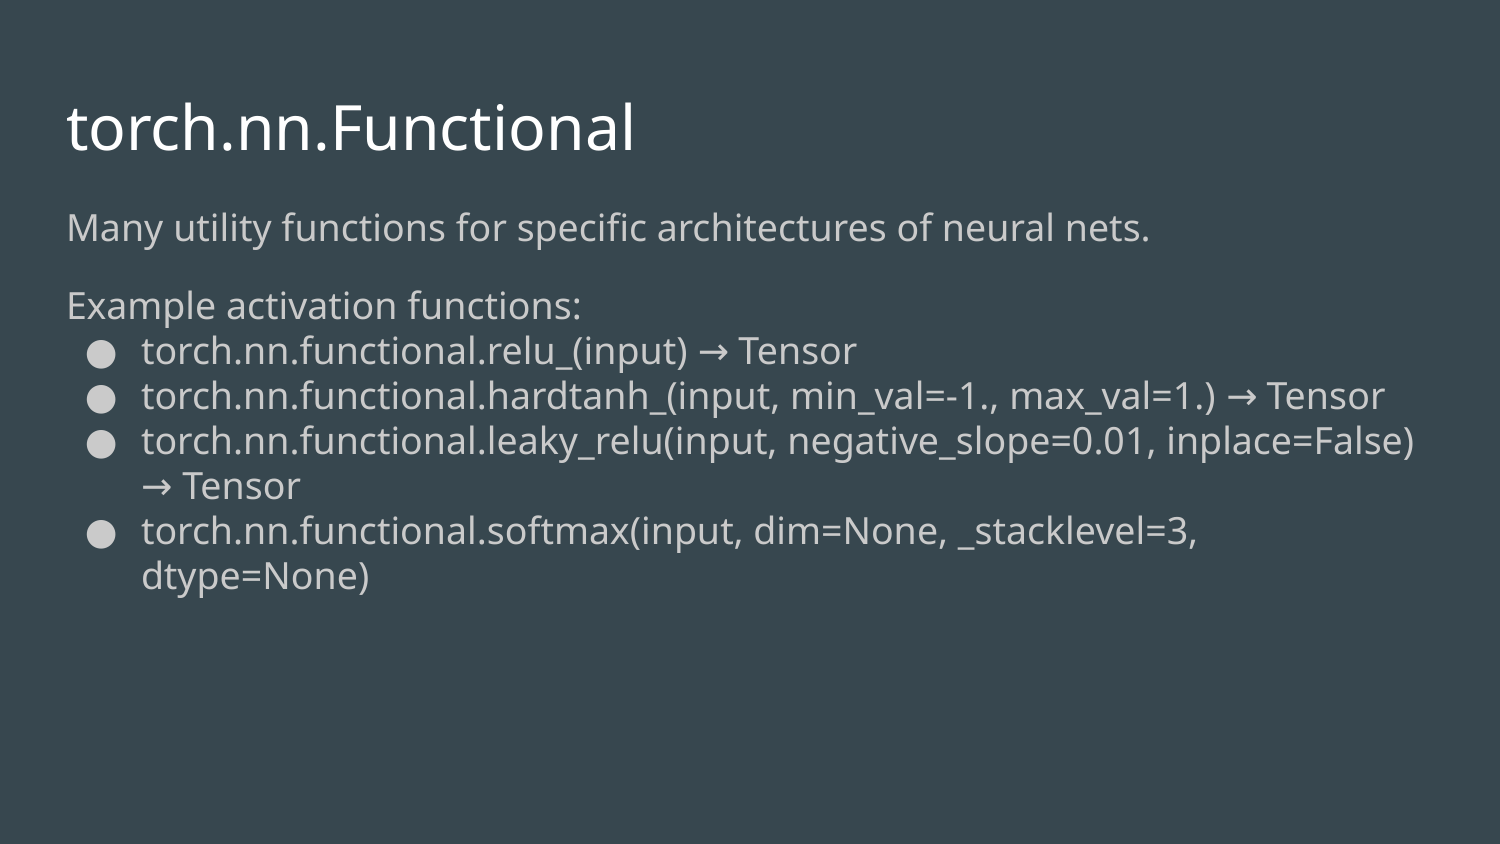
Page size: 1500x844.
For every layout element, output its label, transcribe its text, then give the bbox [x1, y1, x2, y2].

list Many utility functions for specific architectures of neural nets. Example activation functions: torch.nn.functional.relu_(input) → Tensor torch.nn.functional.hardtanh_(input, min_val=-1., max_val=1.) → Tensor torch.nn.functional.leaky_relu(input, negative_slope=0.01, inplace=False) → Tensor torch.nn.functional.softmax(input, dim=None, _stacklevel=3, dtype=None) [51, 189, 1449, 750]
title torch.nn.Functional [51, 72, 1449, 167]
